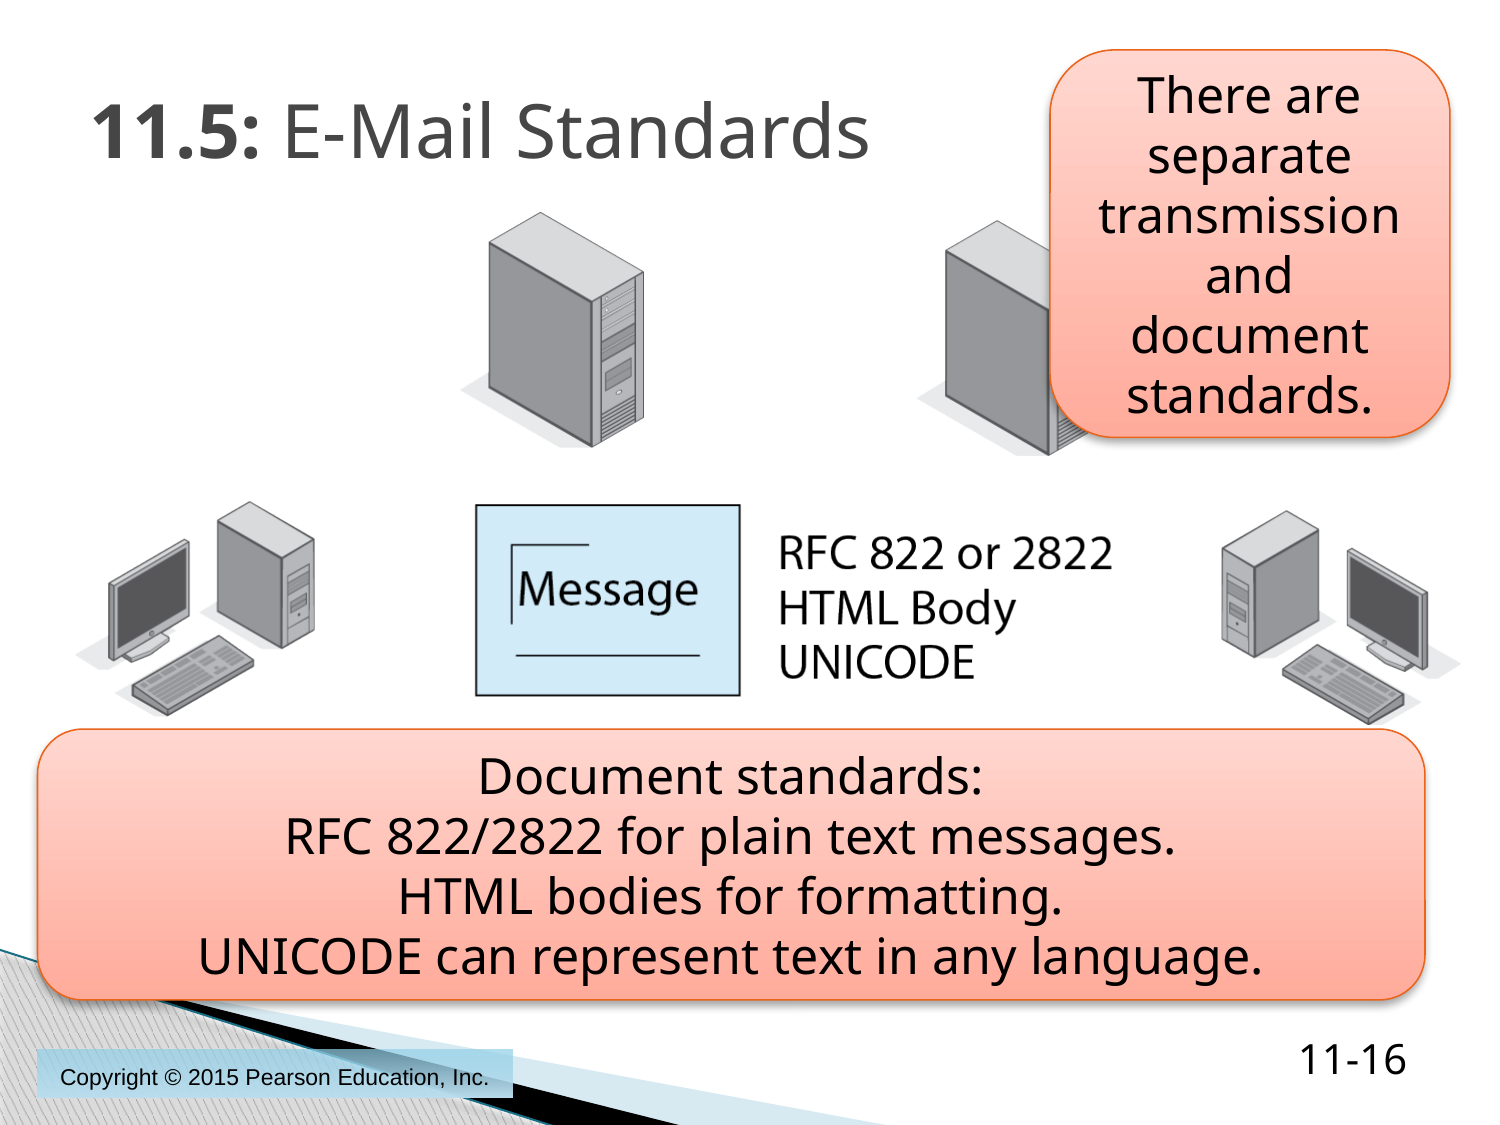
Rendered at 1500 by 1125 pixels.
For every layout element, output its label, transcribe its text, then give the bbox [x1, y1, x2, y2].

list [74, 212, 1461, 726]
title 11.5: E-Mail Standards [75, 57, 1081, 200]
text_box There are separate transmission and document standards. [1049, 49, 1451, 212]
footer Copyright © 2015 Pearson Education, Inc. [37, 1050, 513, 1098]
text_box Document standards: RFC 822/2822 for plain text messages. HTML bodies for formatting. UNICODE can represent text in any language. [36, 730, 1426, 1001]
slide_number 11-16 [1212, 1037, 1423, 1098]
